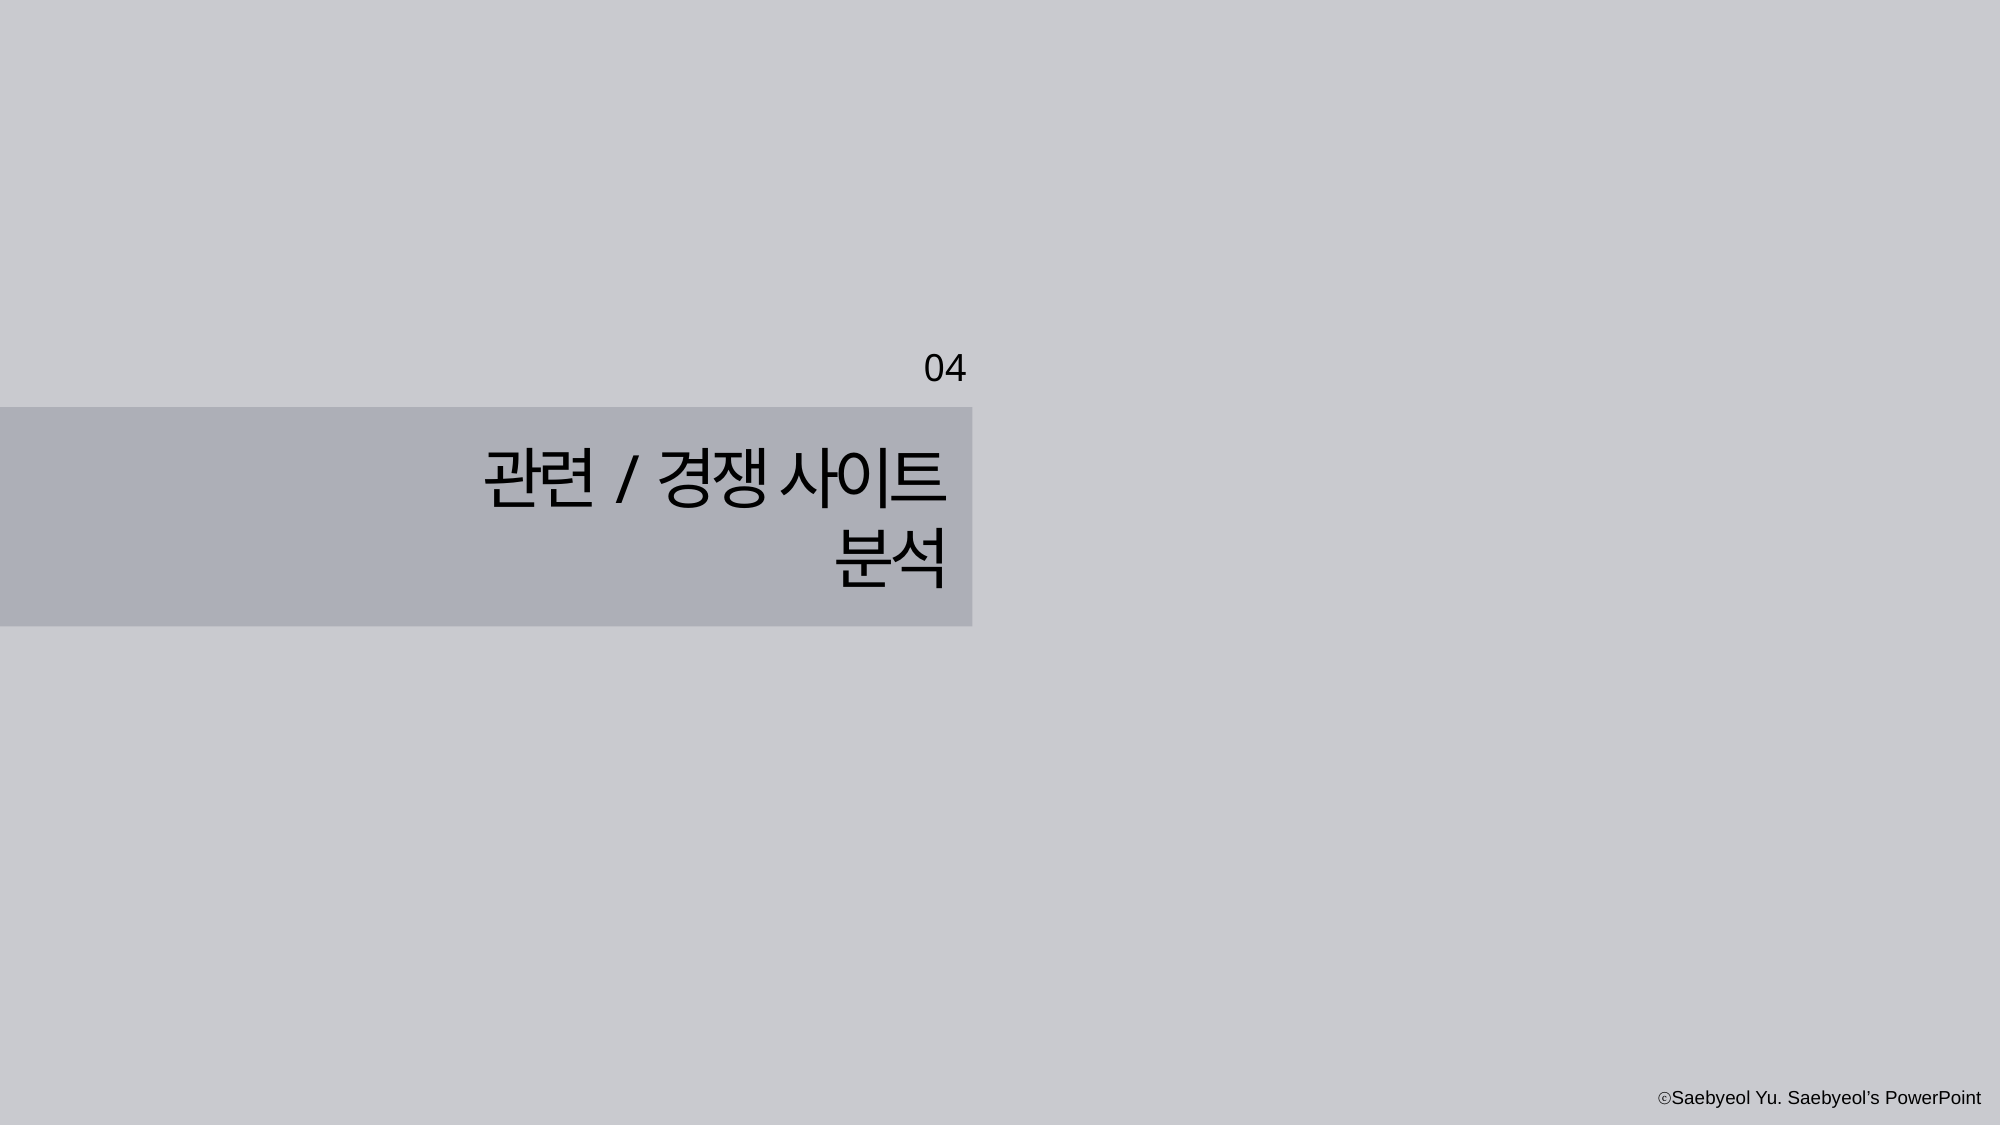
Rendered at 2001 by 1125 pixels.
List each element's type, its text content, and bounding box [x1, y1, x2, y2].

text_box 04 [908, 336, 982, 397]
text_box [0, 406, 973, 627]
text_box 관련/경쟁 사이트 분석 [467, 429, 966, 605]
